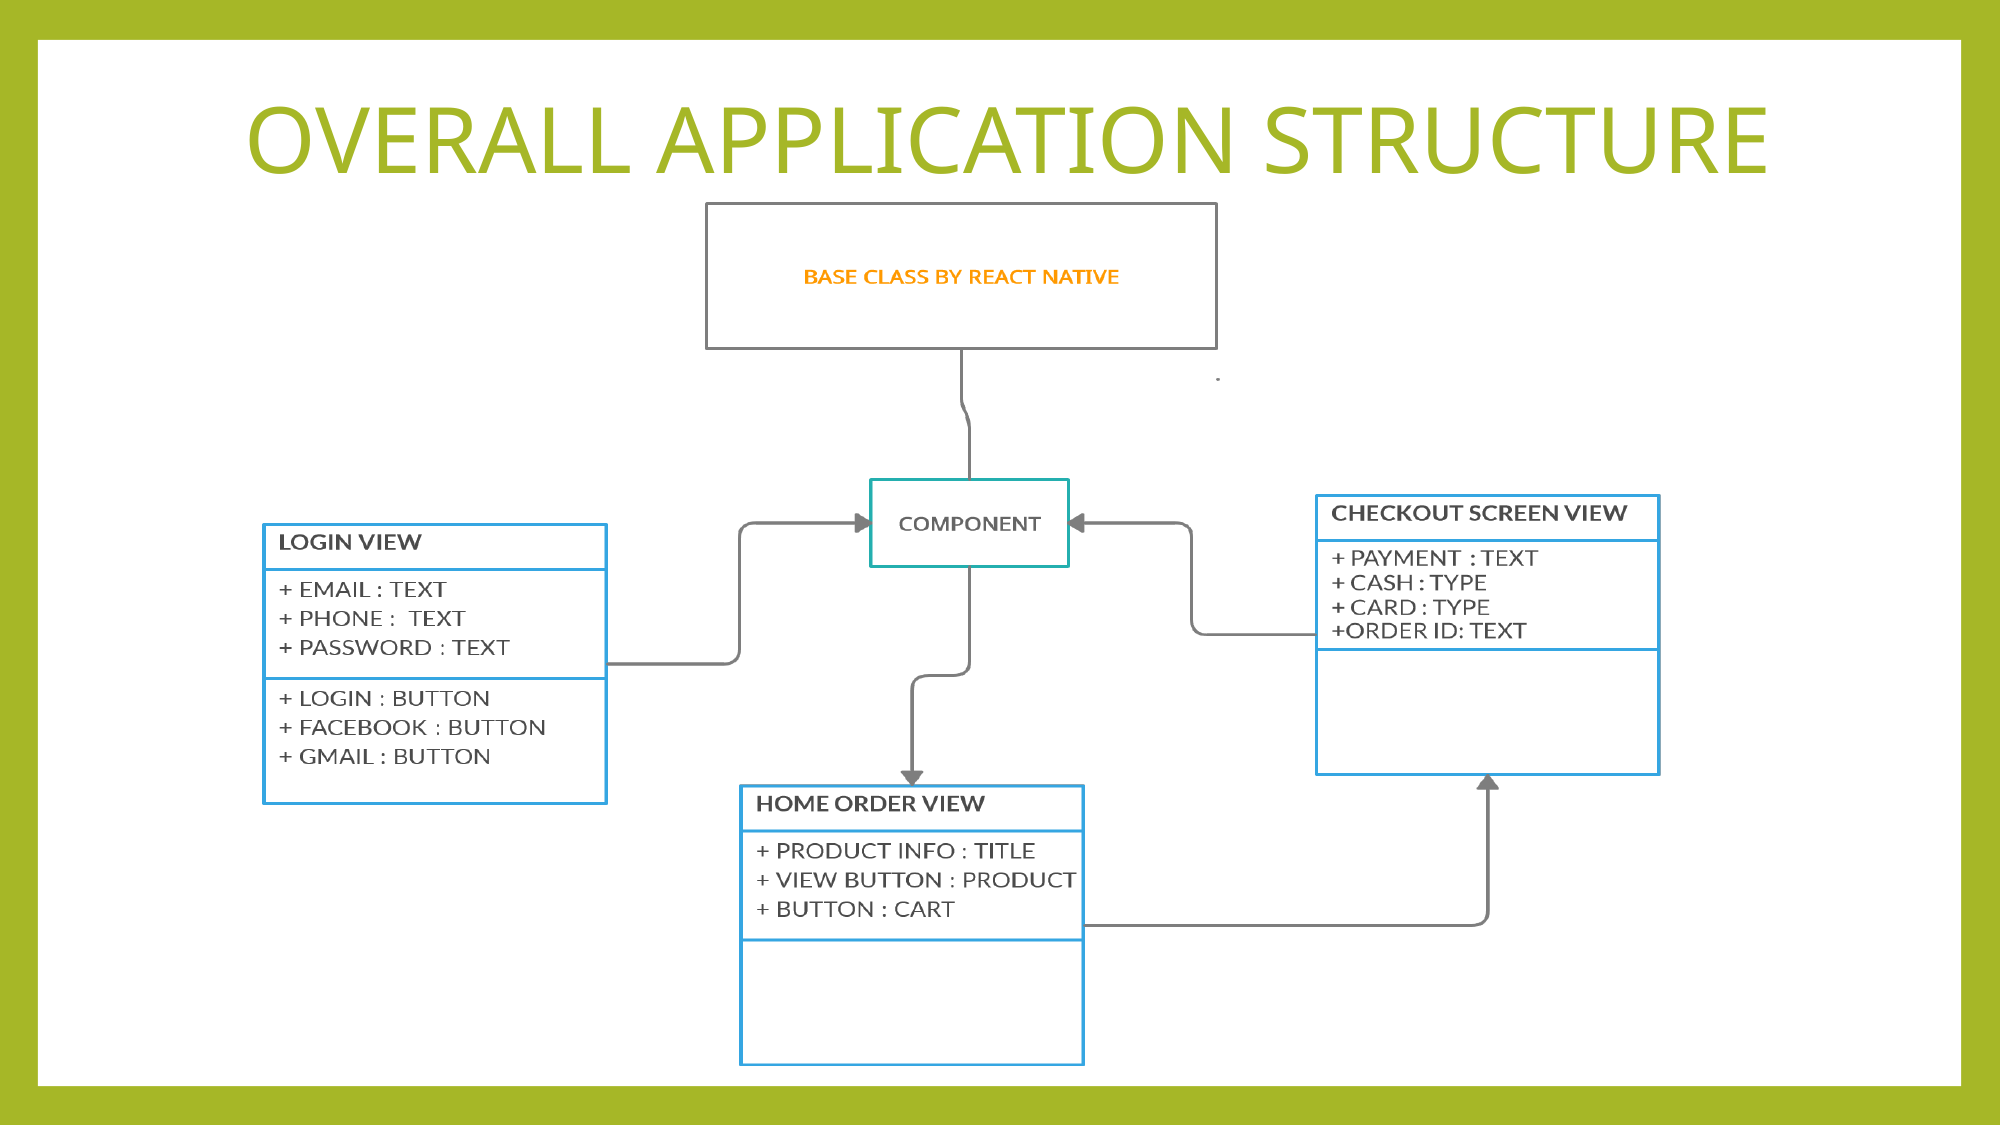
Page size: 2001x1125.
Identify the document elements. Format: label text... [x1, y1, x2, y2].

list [229, 173, 1694, 1095]
title OVERALL APPLICATION STRUCTURE [229, 32, 1850, 255]
